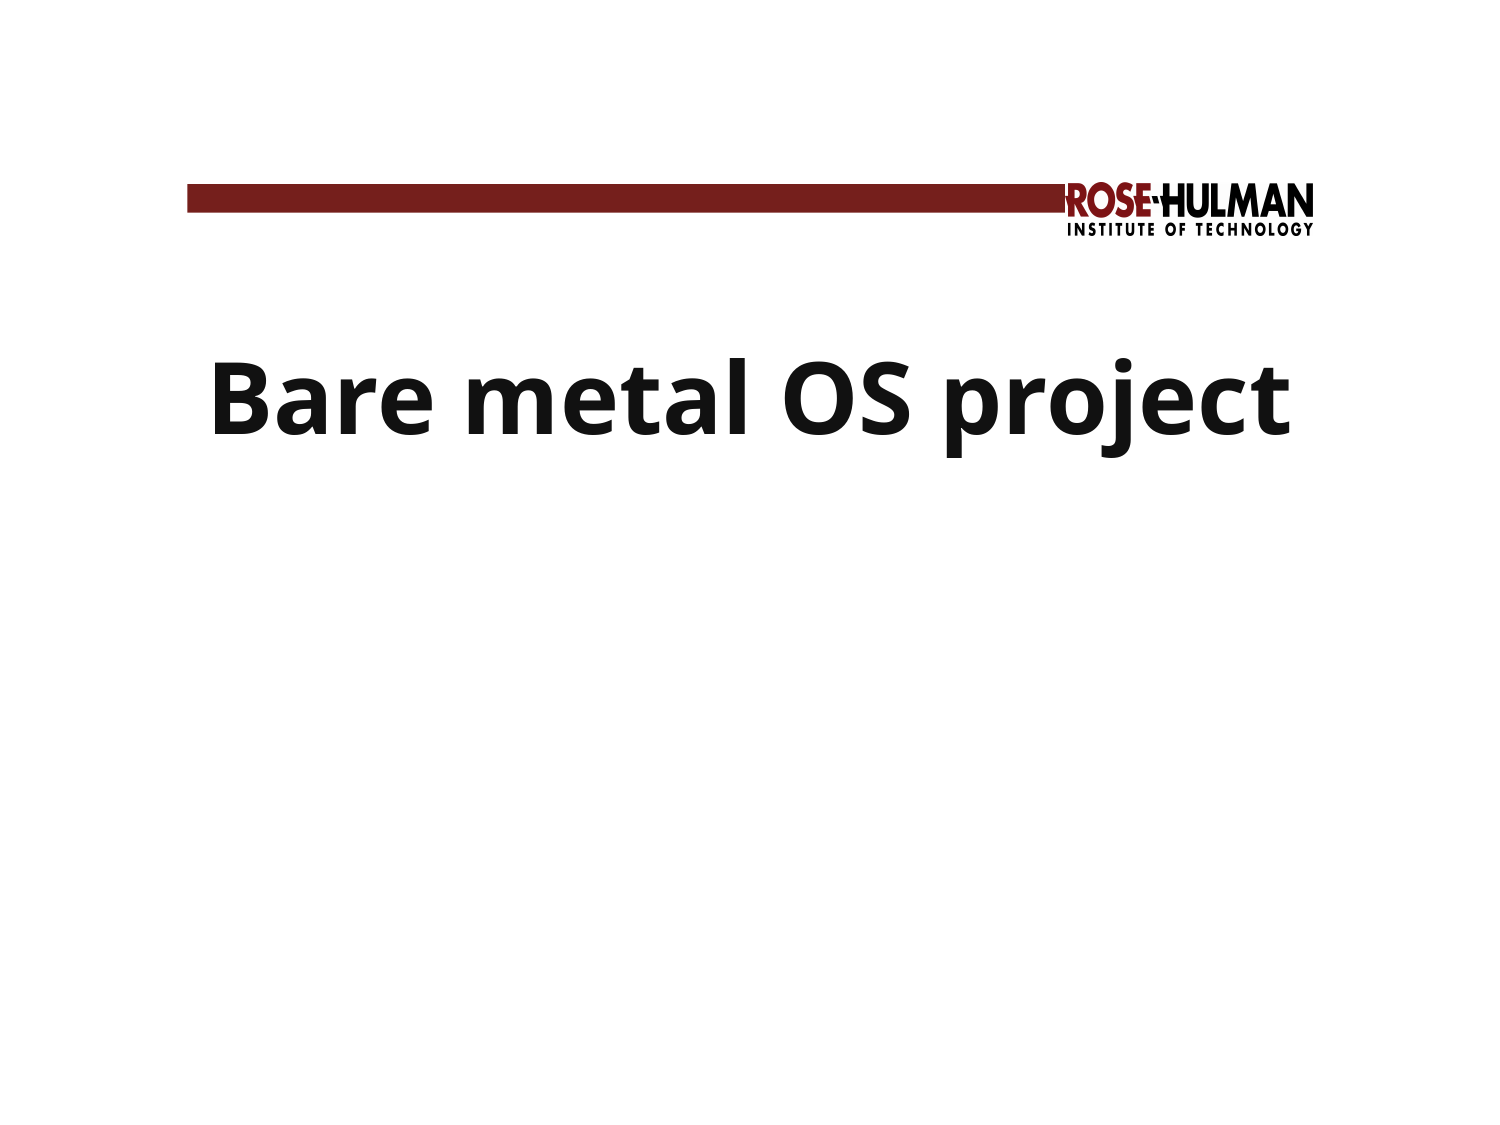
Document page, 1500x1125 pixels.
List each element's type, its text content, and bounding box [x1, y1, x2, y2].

title Bare metal OS project [187, 184, 1313, 576]
